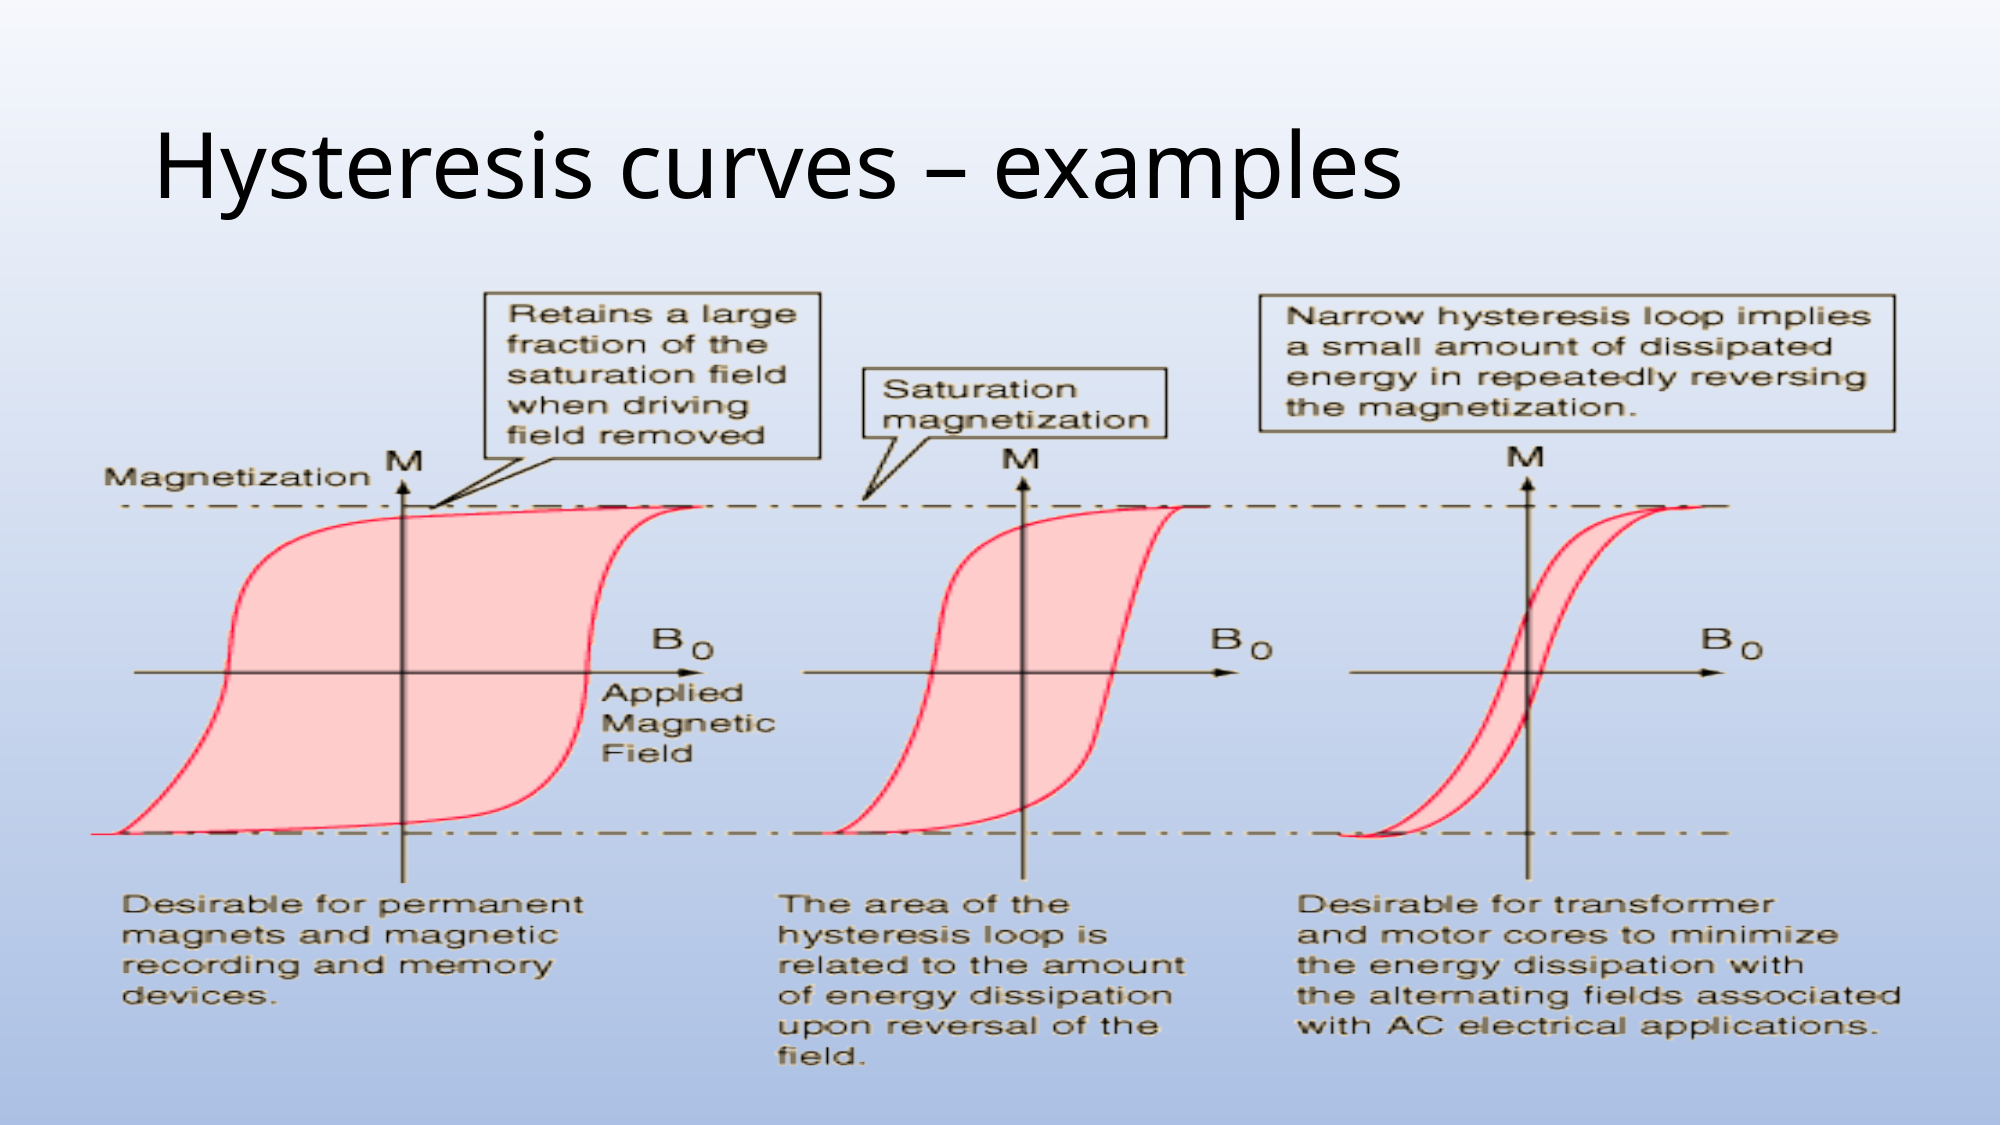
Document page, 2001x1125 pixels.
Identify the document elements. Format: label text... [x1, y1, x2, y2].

picture [77, 277, 1923, 1085]
title Hysteresis curves – examples [137, 59, 1863, 277]
